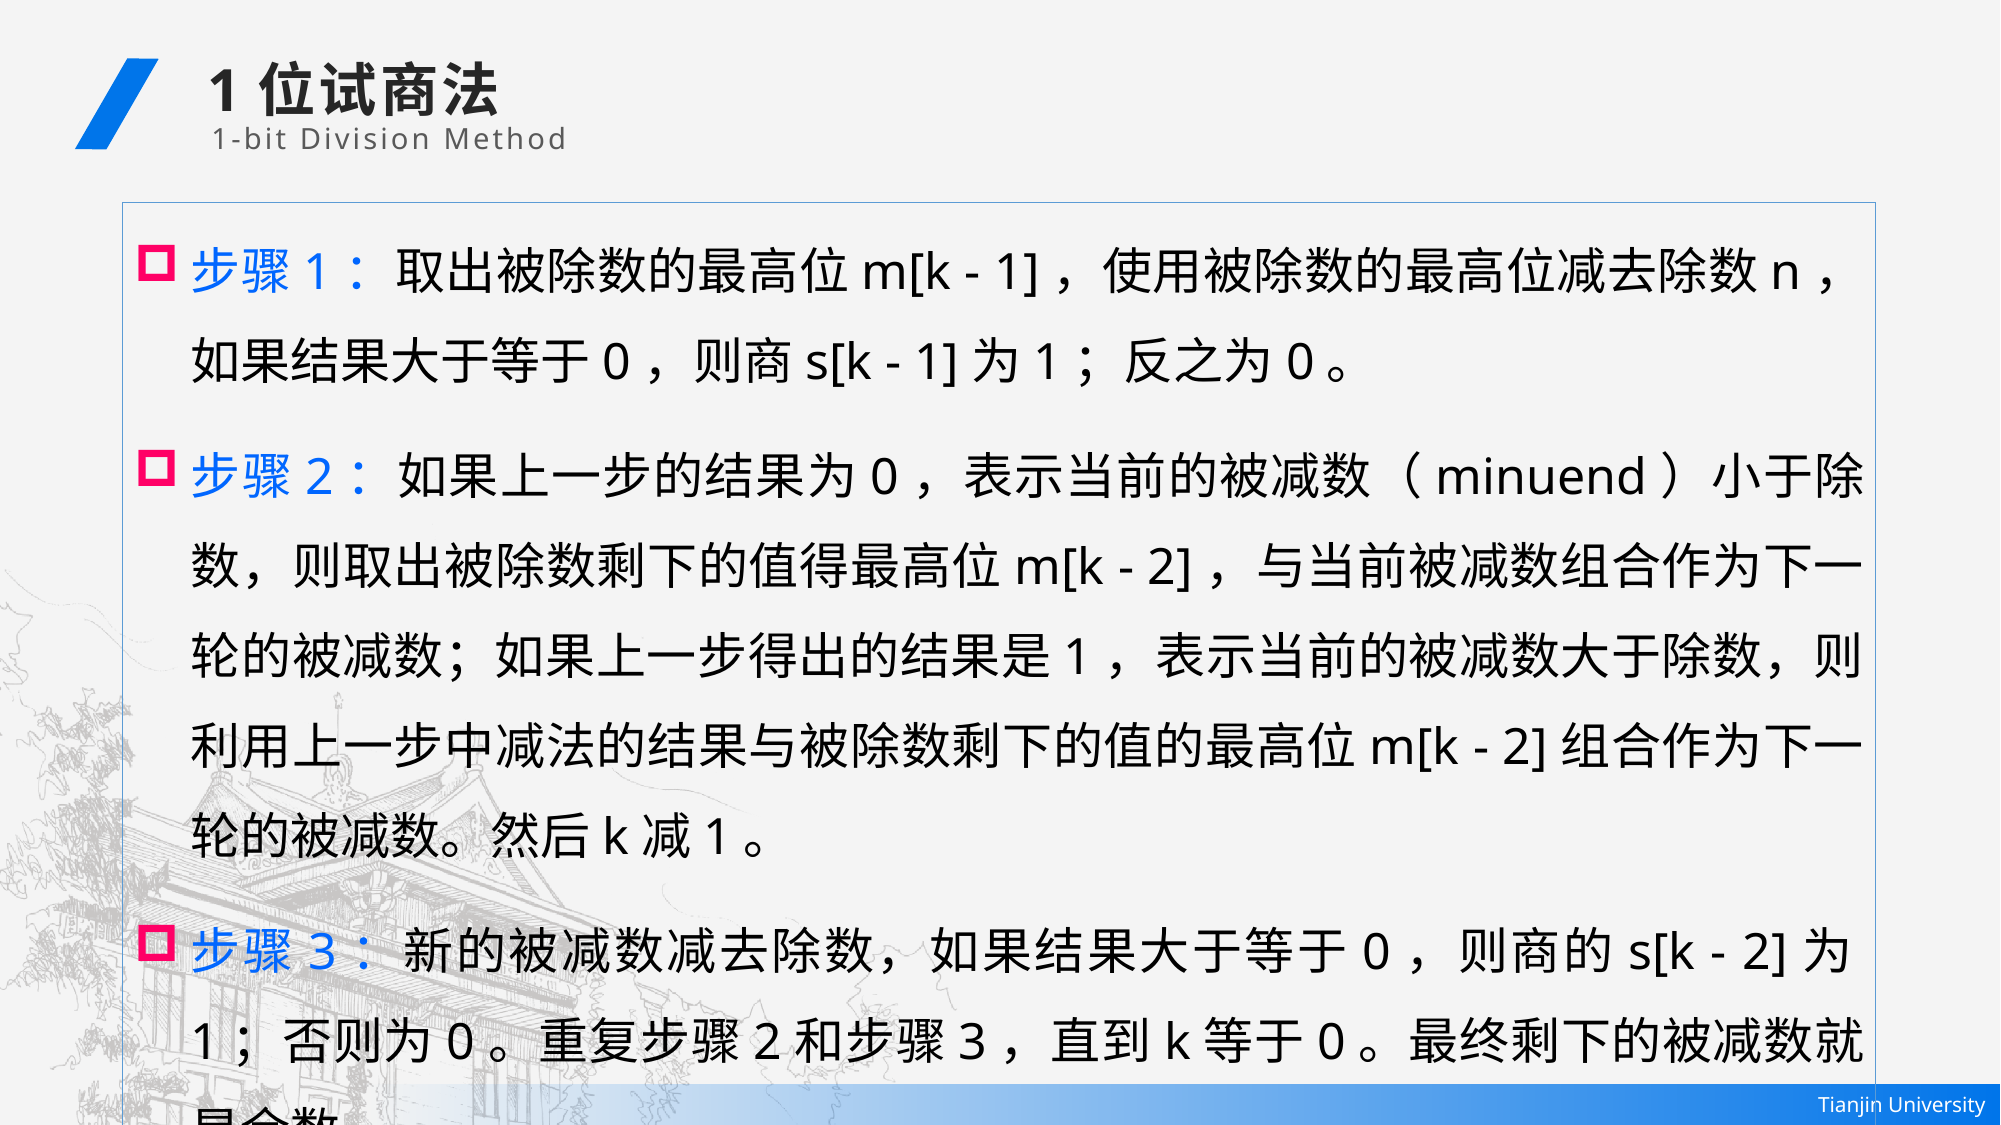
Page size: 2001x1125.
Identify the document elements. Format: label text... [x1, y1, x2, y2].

text_box 步骤1：取出被除数的最高位m[k - 1]，使用被除数的最高位减去除数n，如果结果大于等于0，则商s[k - 1]为1；反之为0。 步骤2：如果上一步的结果为0，表示当前的被减数（minuend）小于除数，则取出被除数剩下的值得最高位m[k - 2]，与当前被减数组合作为下一轮的被减数；如果上一步得出的结果是1，表示当前的被减数大于除数，则利用上一步中减法的结果与被除数剩下的值的最高位m[k - 2]组合作为下一轮的被减数。然后k减1。 步骤3：新的被减数减去除数，如果结果大于等于0，则商的s[k - 2]为1；否则为0。重复步骤2和步骤3，直到k等于0。最终剩下的被减数就是余数。 [122, 202, 1876, 1125]
text_box [74, 109, 98, 150]
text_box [98, 45, 680, 164]
